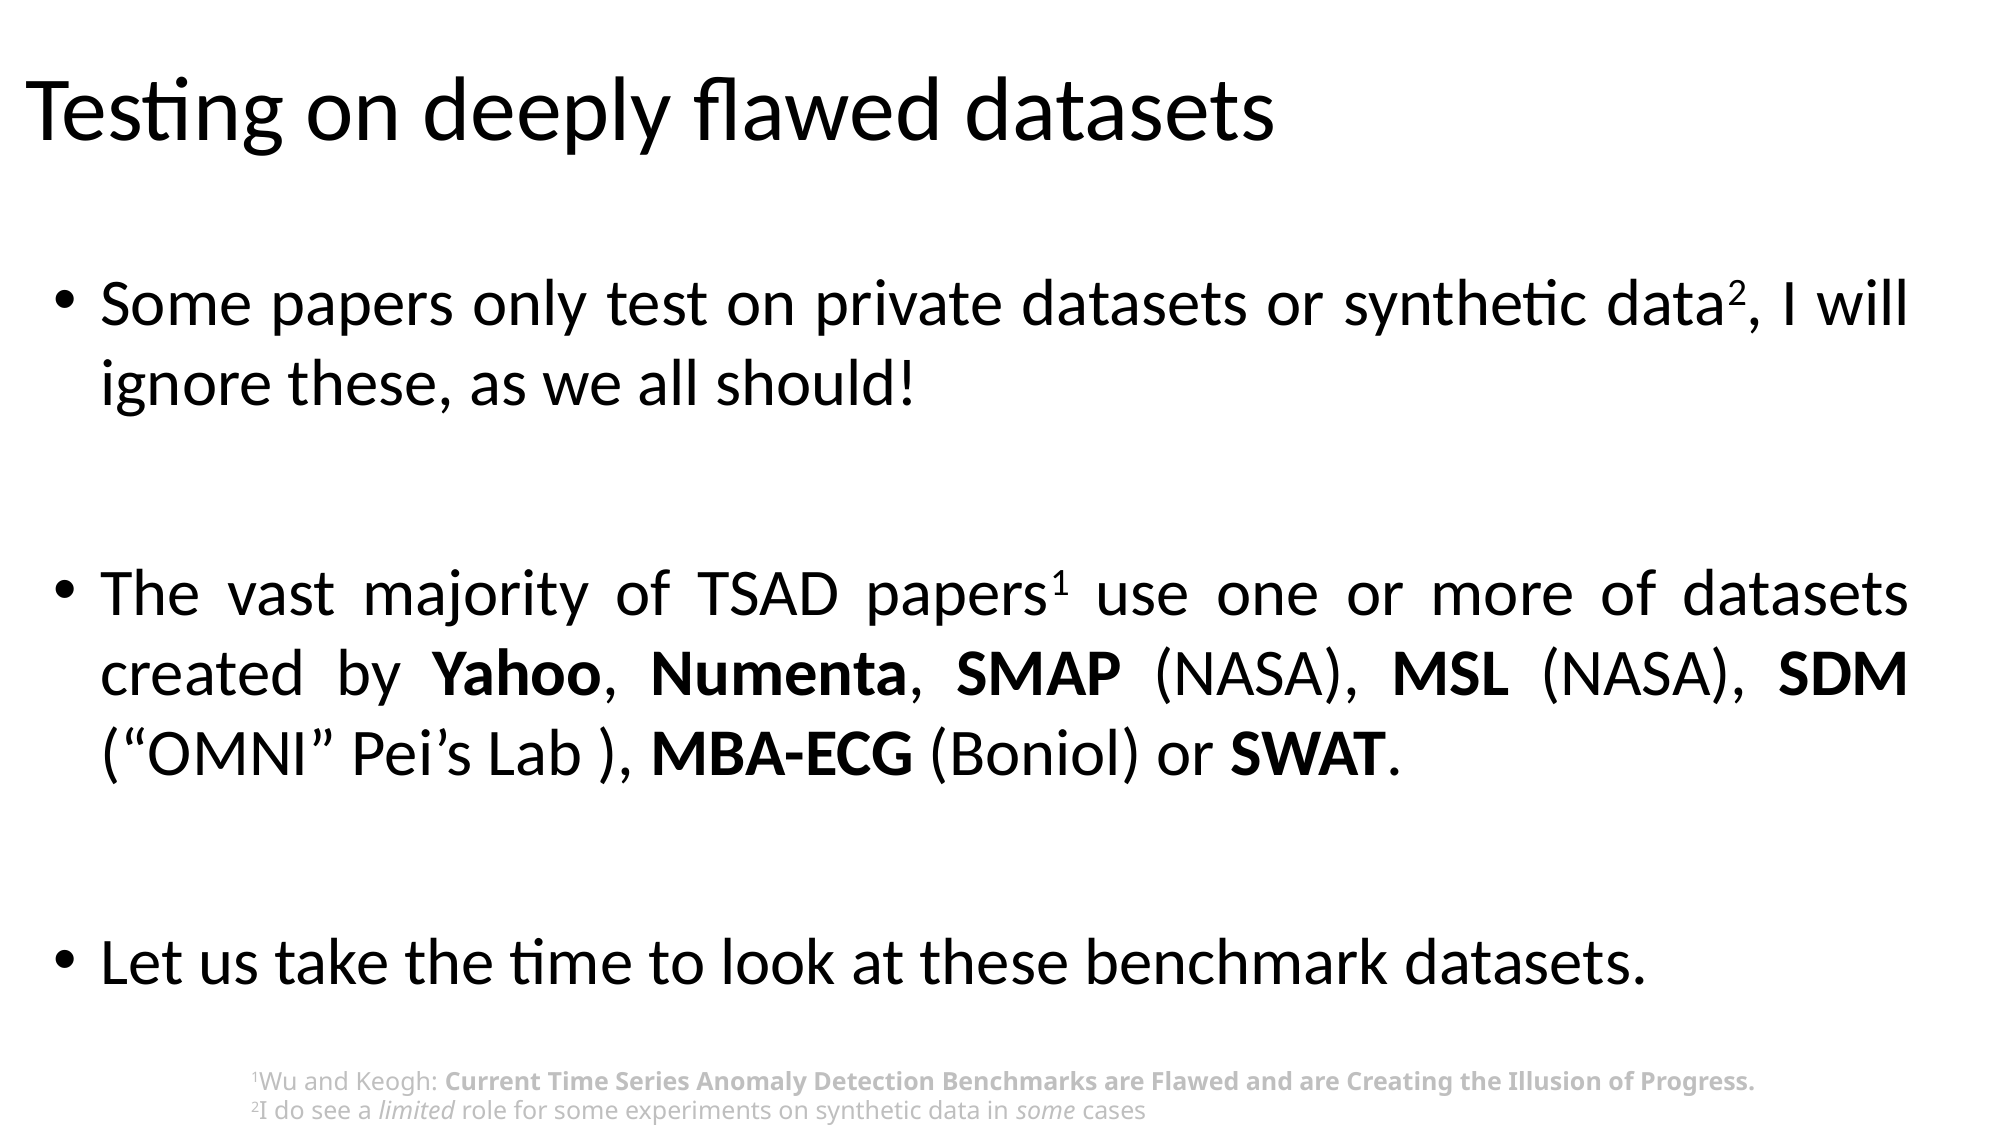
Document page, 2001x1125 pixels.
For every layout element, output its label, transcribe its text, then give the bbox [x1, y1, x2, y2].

text_box 1Wu and Keogh: Current Time Series Anomaly Detection Benchmarks are Flawed and are Creating the Illusion of Progress. 2I do see a limited role for some experiments on synthetic data in some cases [236, 1057, 2000, 1125]
title Testing on deeply flawed datasets [10, 0, 1990, 208]
text_box Some papers only test on private datasets or synthetic data2, I will ignore these, as we all should! The vast majority of TSAD papers1 use one or more of datasets created by Yahoo, Numenta, SMAP (NASA), MSL (NASA), SDM (“OMNI” Pei’s Lab ), MBA-ECG (Boniol) or SWAT. Let us take the time to look at these benchmark datasets. [38, 251, 1925, 1006]
